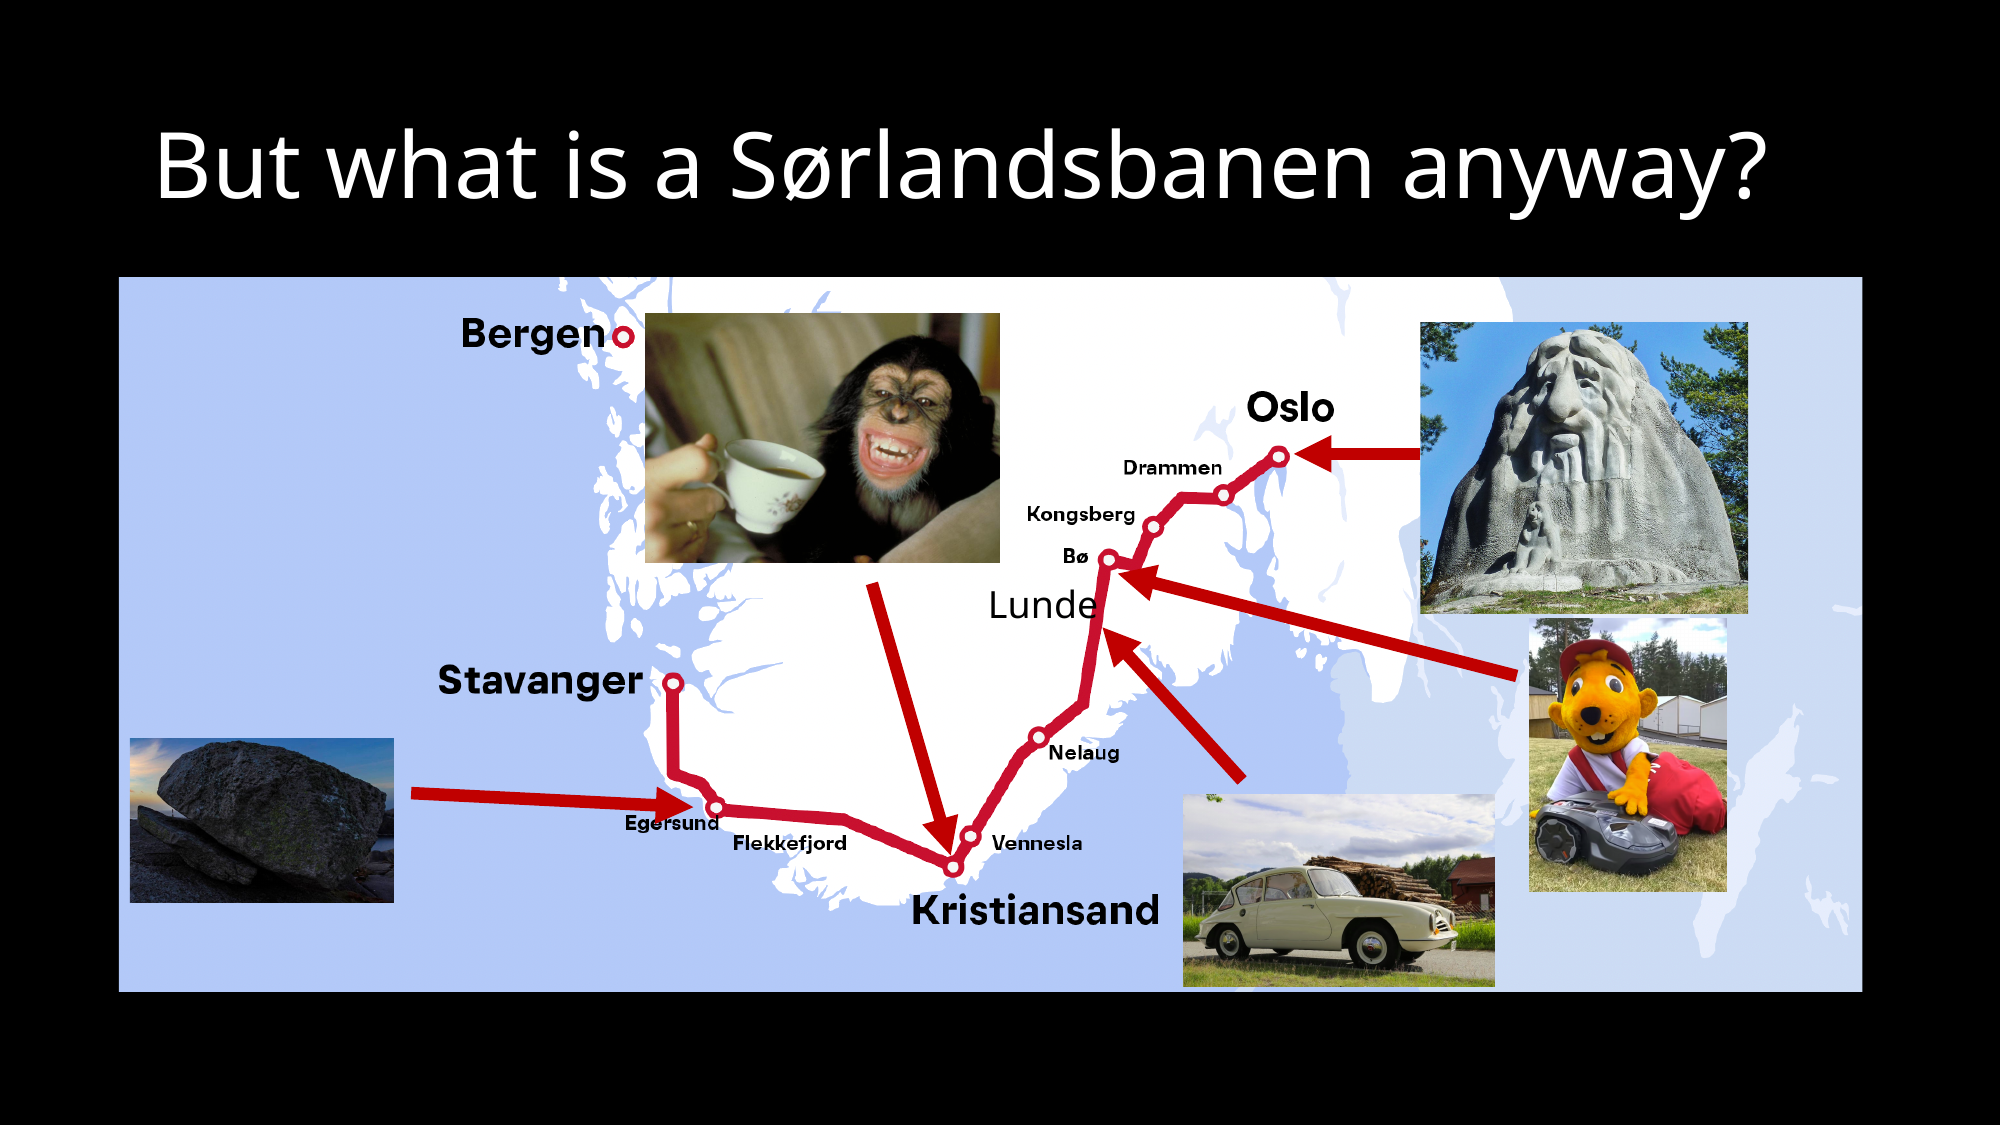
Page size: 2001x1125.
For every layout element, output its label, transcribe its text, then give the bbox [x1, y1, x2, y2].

title But what is a Sørlandsbanen anyway? [137, 59, 1863, 276]
picture [118, 276, 1863, 992]
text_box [1101, 626, 1243, 781]
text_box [1117, 573, 1518, 677]
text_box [410, 792, 694, 808]
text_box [871, 582, 952, 856]
